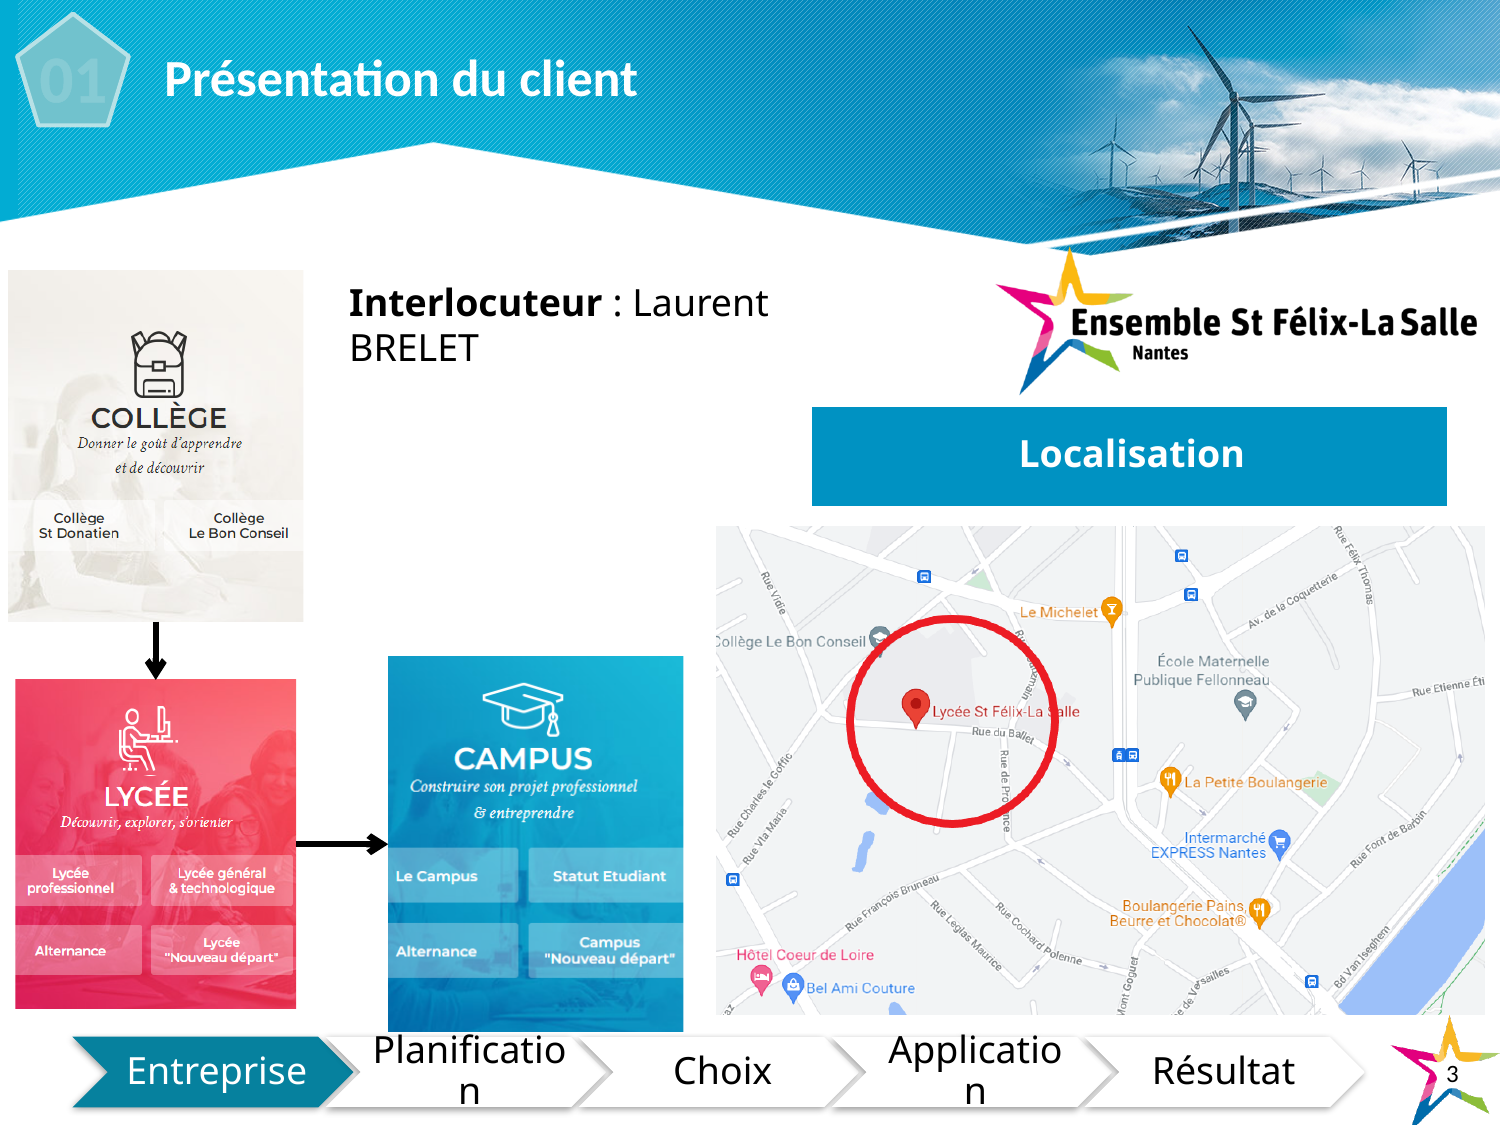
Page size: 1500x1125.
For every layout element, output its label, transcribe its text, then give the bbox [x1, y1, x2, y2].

picture [1116, 191, 1134, 196]
text_box Interlocuteur : Laurent BRELET [334, 271, 844, 377]
text_box Localisation [839, 423, 1425, 483]
text_box [808, 403, 1451, 510]
picture [0, 0, 1500, 1125]
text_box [71, 1036, 1366, 1108]
title Présentation du client [149, 10, 825, 142]
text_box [16, 13, 130, 126]
